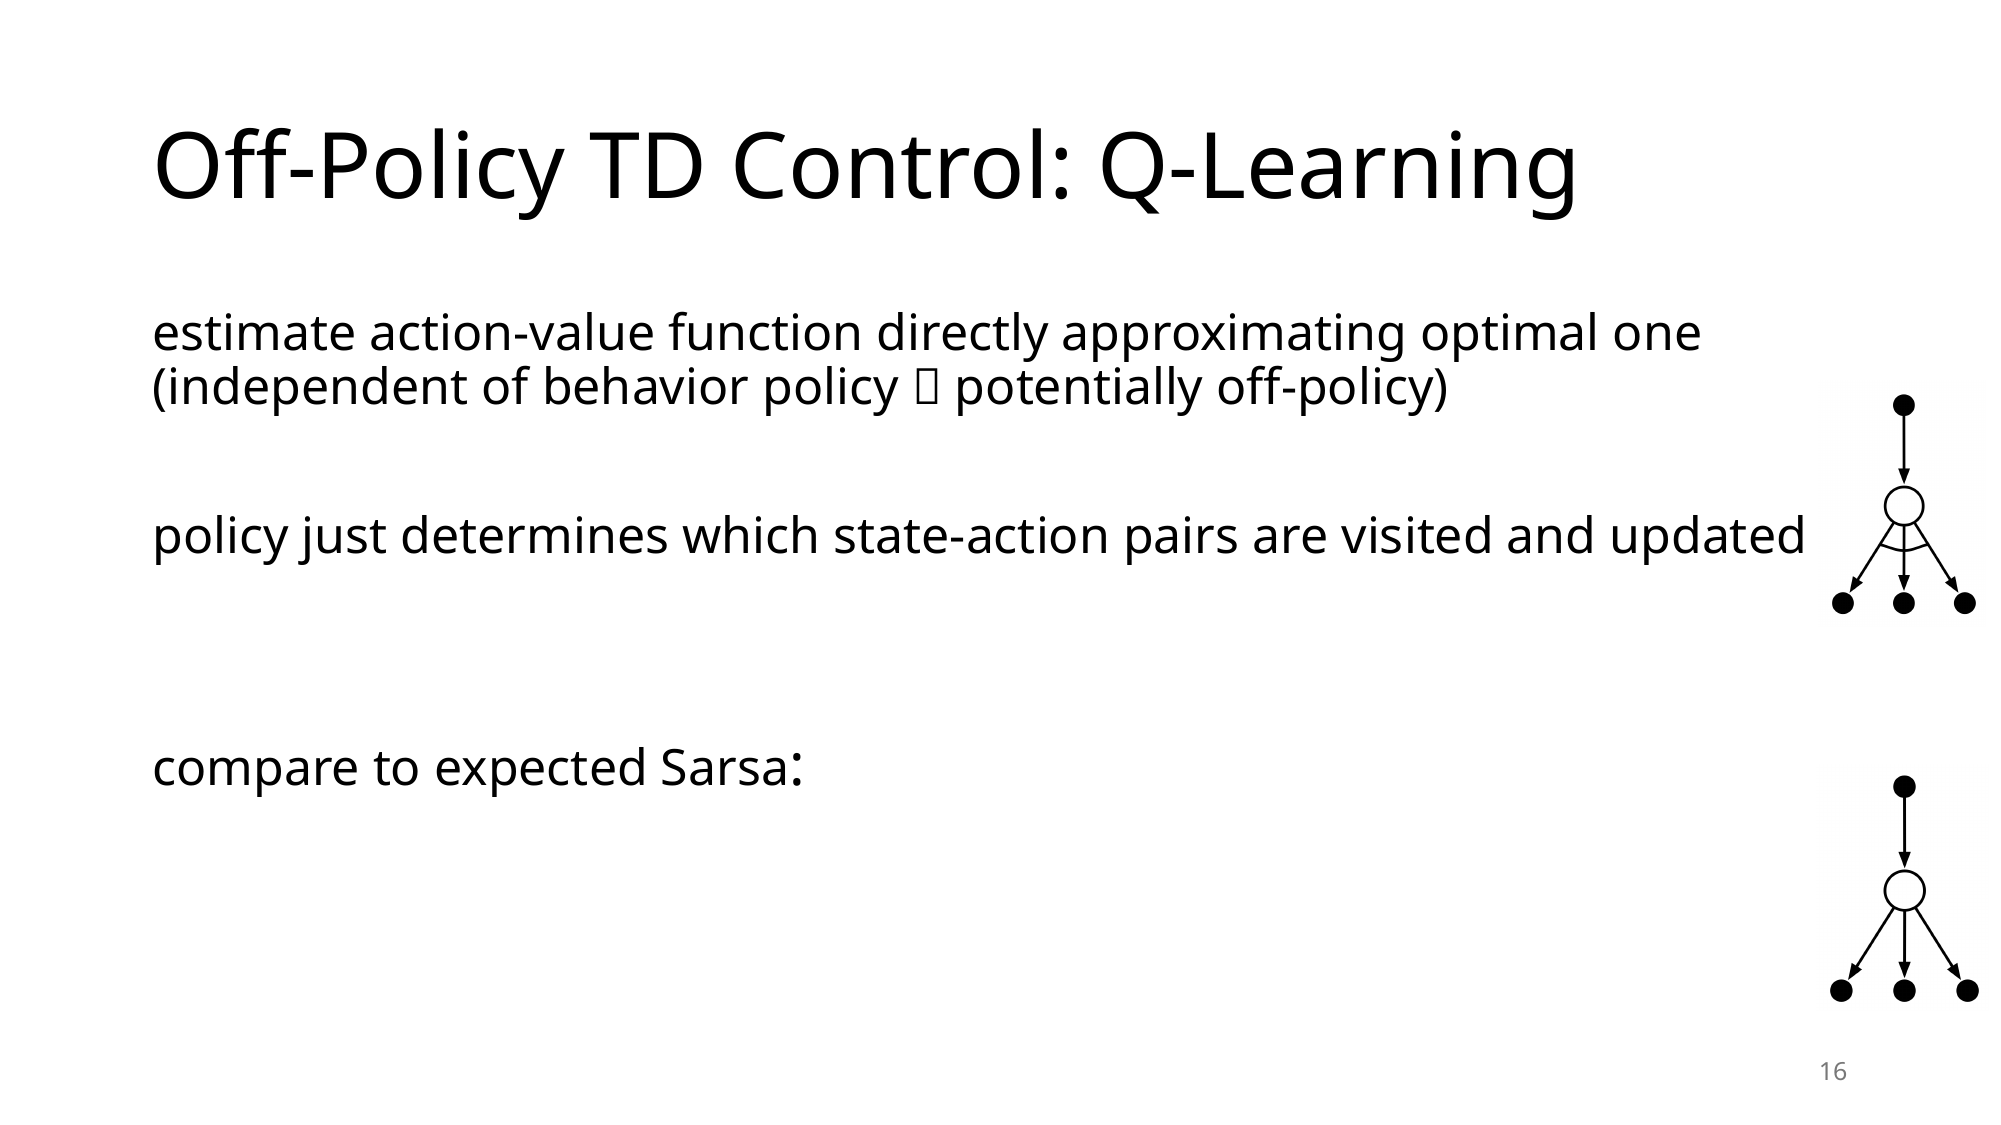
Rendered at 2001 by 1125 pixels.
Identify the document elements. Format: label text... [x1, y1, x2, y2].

title Off-Policy TD Control: Q-Learning [137, 59, 1863, 278]
picture [1817, 380, 1987, 628]
picture [1815, 764, 1989, 1012]
slide_number 16 [1412, 1042, 1863, 1103]
